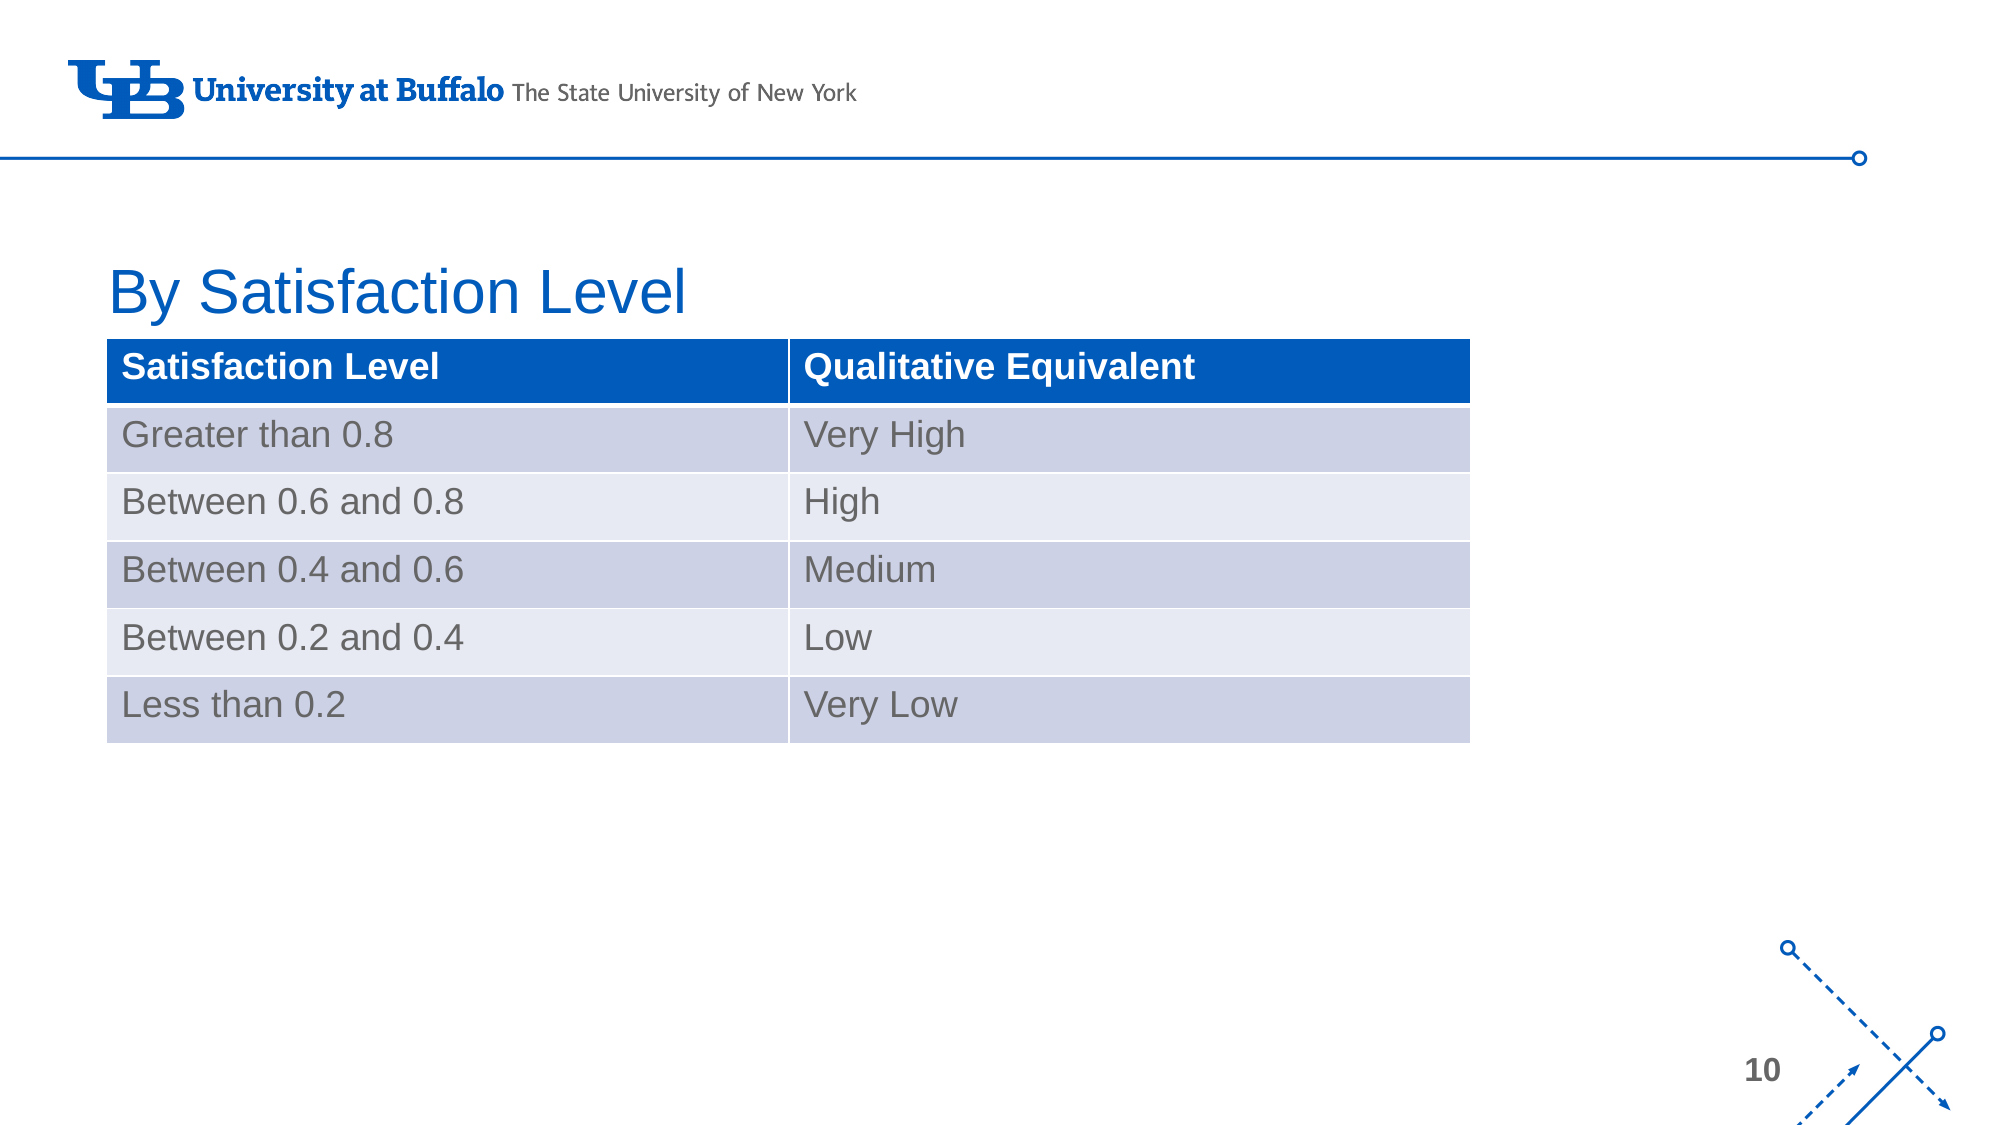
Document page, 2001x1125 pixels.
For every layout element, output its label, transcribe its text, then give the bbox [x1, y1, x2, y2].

table_cell Between 0.4 and 0.6 [107, 542, 788, 608]
picture [0, 0, 2000, 1125]
table_cell Between 0.6 and 0.8 [107, 474, 788, 540]
table_header Qualitative Equivalent [790, 339, 1470, 403]
table_cell High [790, 474, 1470, 540]
table_cell Less than 0.2 [107, 677, 788, 743]
table_cell Between 0.2 and 0.4 [107, 609, 788, 675]
table_cell Very High [790, 408, 1470, 472]
table_cell Medium [790, 542, 1470, 608]
title By Satisfaction Level [93, 216, 1819, 335]
table_cell Low [790, 609, 1470, 675]
table_cell Greater than 0.8 [107, 408, 788, 472]
table_header Satisfaction Level [107, 339, 788, 403]
table_cell Very Low [790, 677, 1470, 743]
